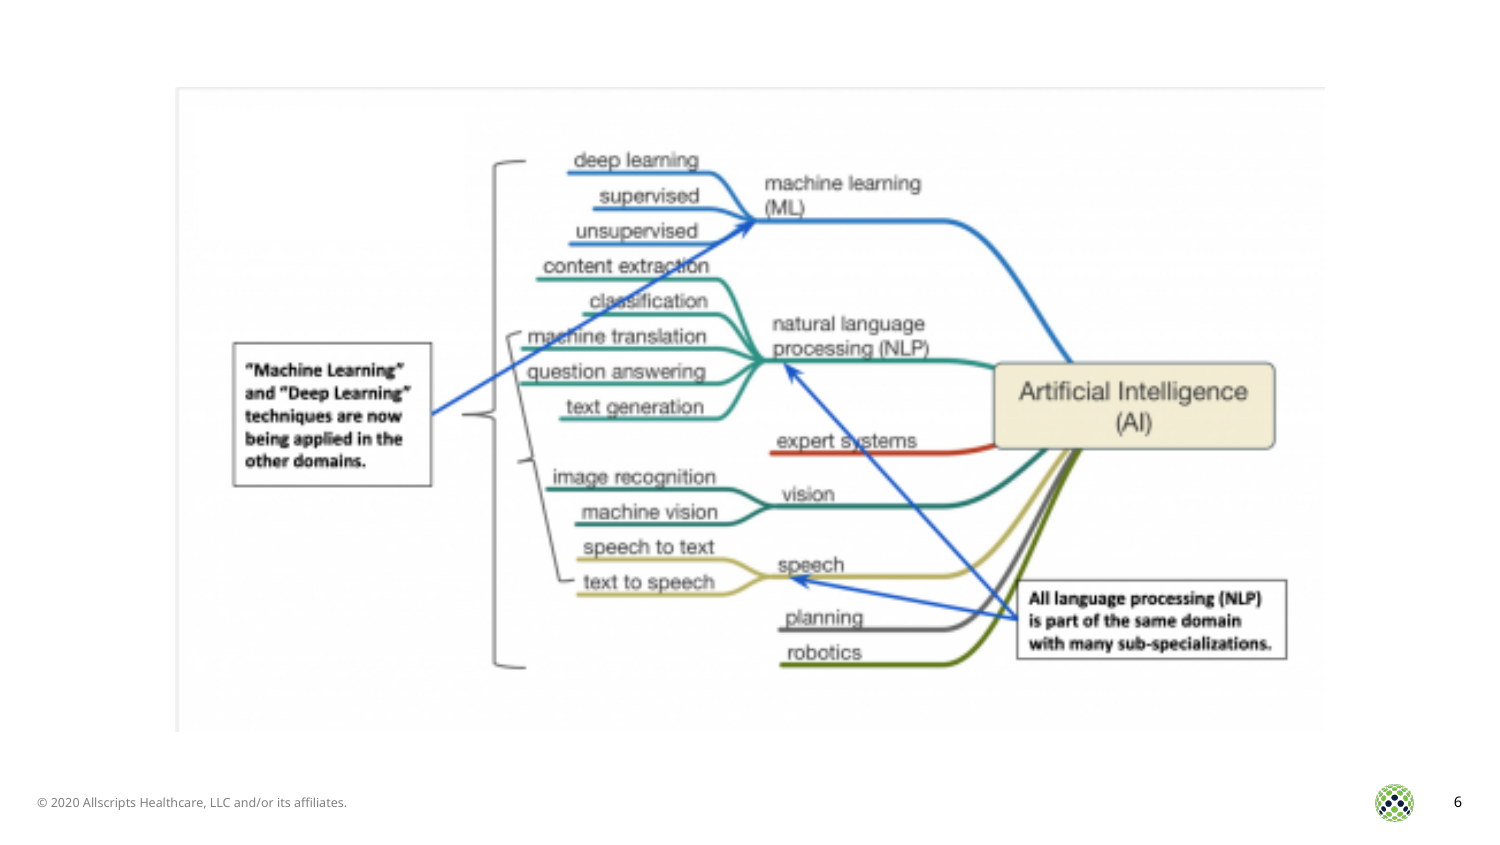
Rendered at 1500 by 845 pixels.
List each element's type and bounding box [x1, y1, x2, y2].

picture [1375, 784, 1414, 822]
picture [175, 87, 1325, 732]
